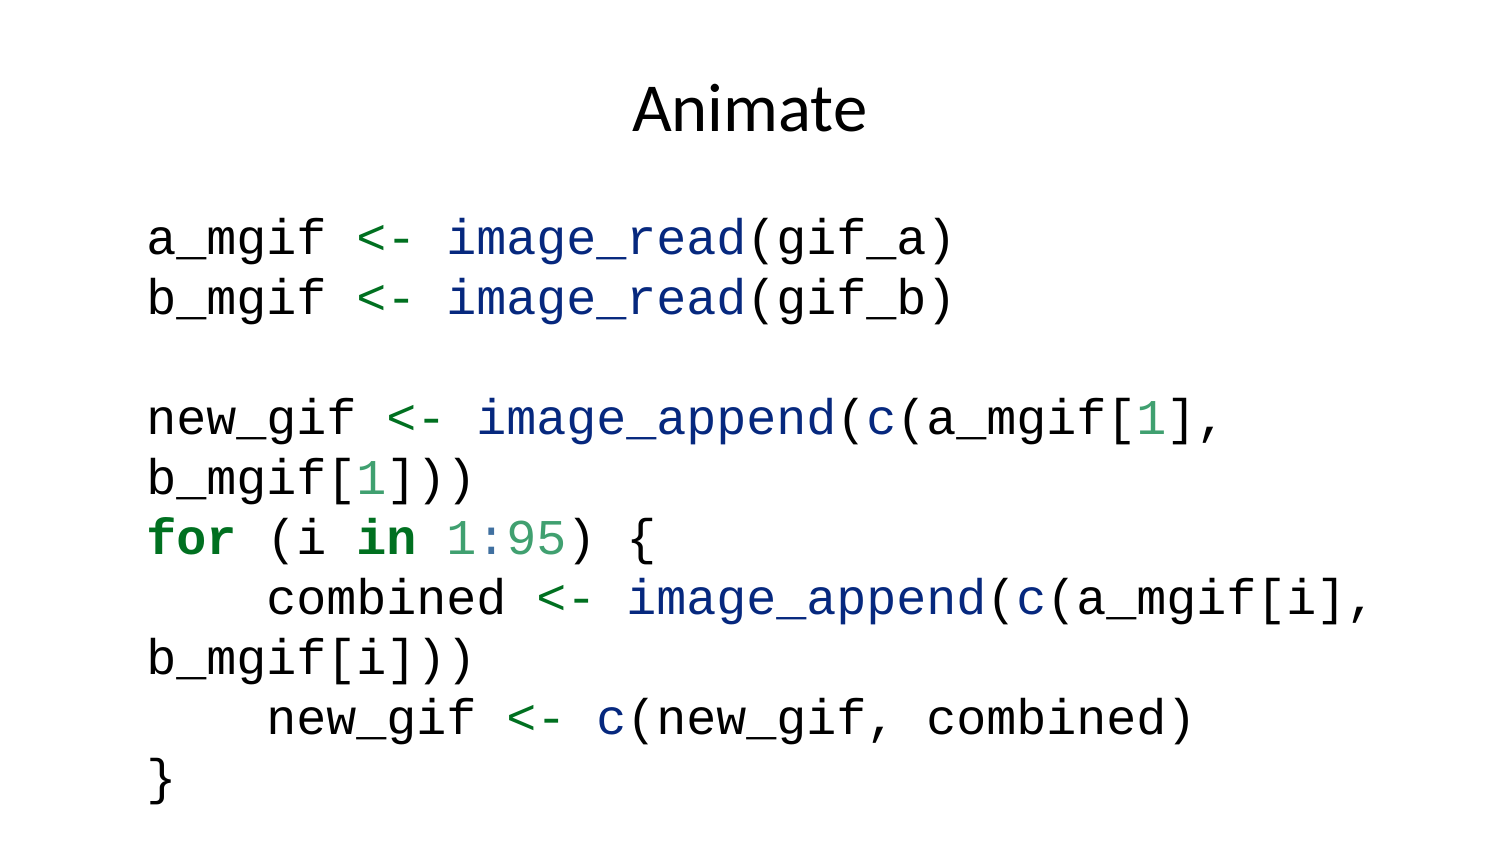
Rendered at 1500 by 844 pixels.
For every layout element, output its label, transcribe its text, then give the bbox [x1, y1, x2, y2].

title Animate [75, 33, 1425, 175]
list a_mgif <- image_read(gif_a) b_mgif <- image_read(gif_b) new_gif <- image_append(c(a_mgif[1], b_mgif[1])) for (i in 1:95) { combined <- image_append(c(a_mgif[i], b_mgif[i])) new_gif <- c(new_gif, combined) } [75, 196, 1425, 754]
